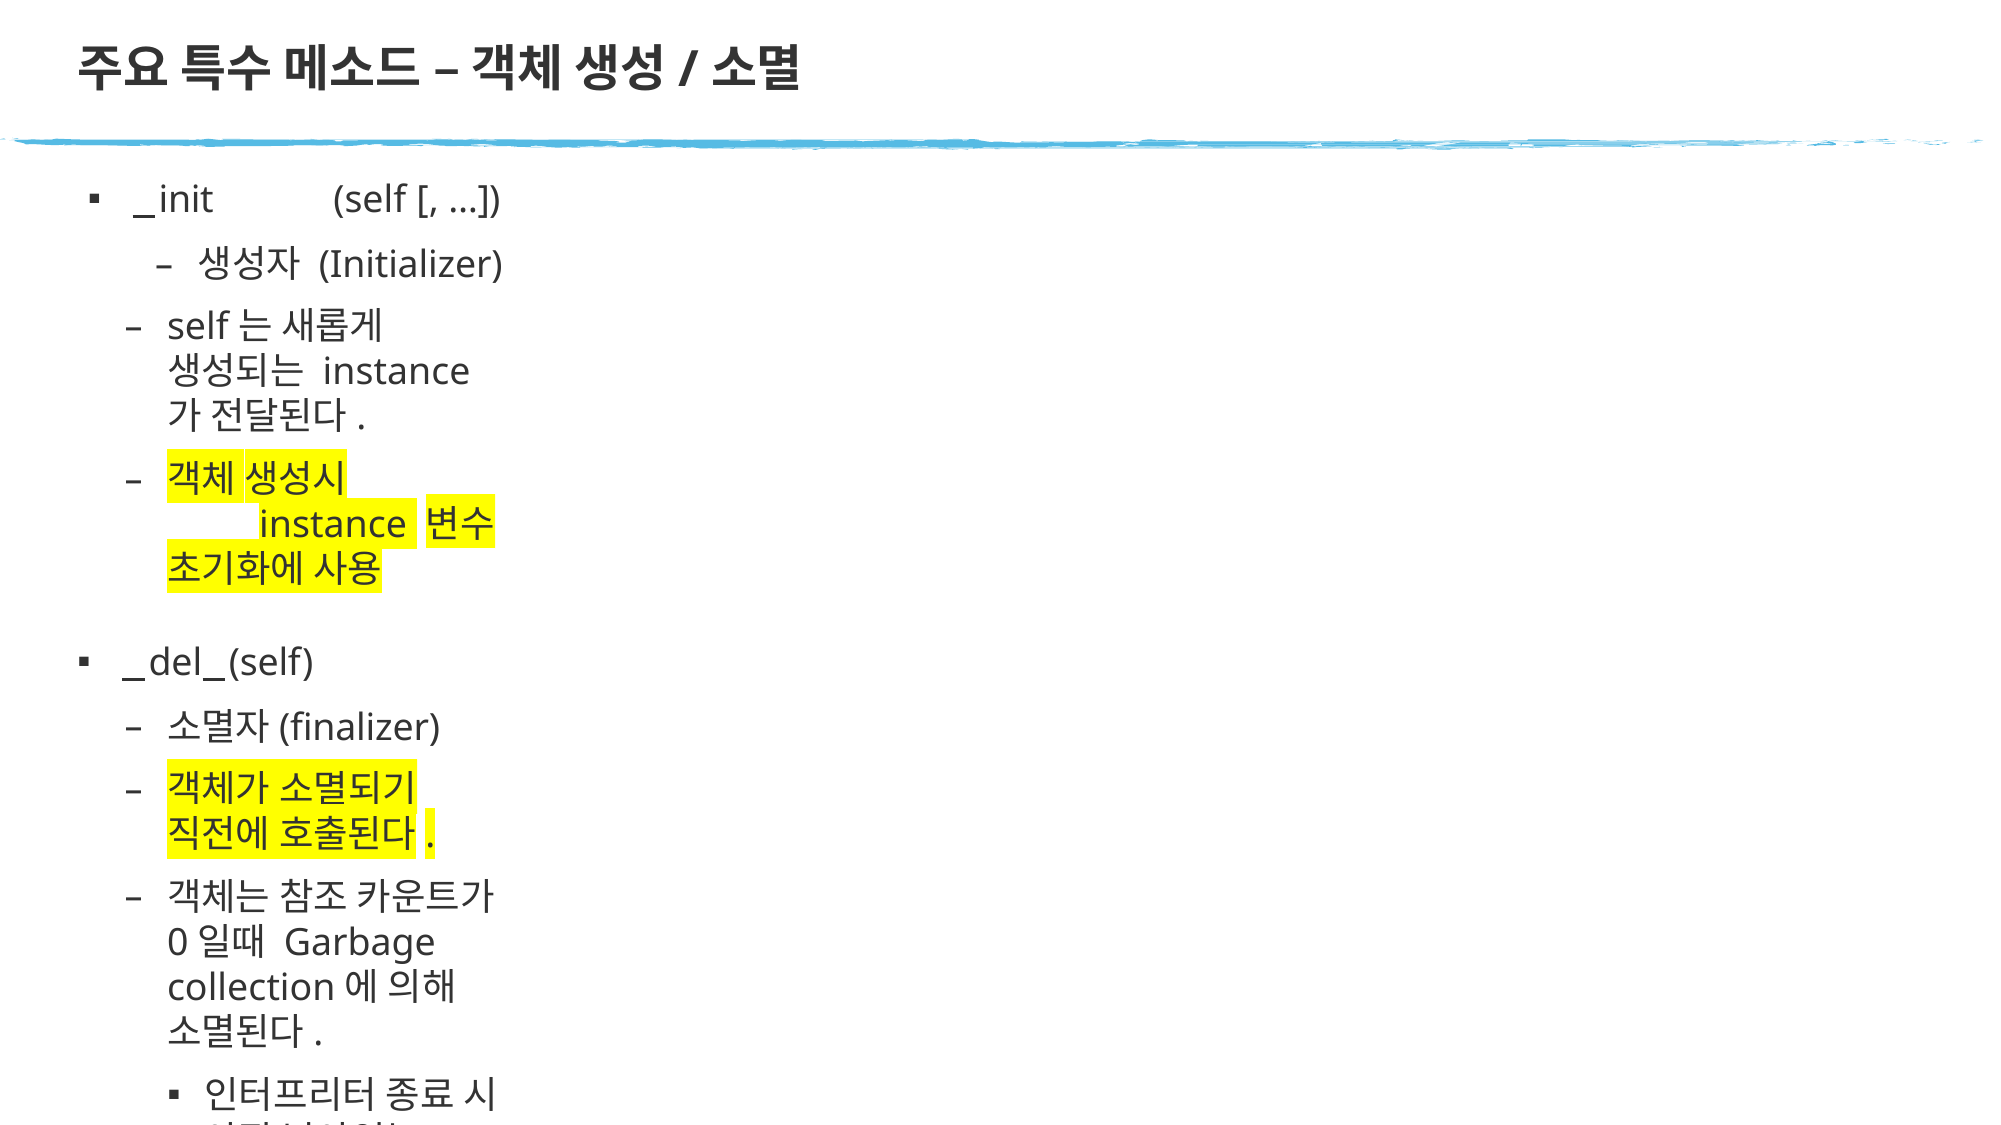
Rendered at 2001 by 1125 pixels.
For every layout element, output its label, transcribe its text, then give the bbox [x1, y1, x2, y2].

title 주요 특수 메소드 – 객체 생성/소멸 [75, 34, 1700, 225]
text_box init (self [, …]) 생성자 (Initializer) self는 새롭게 생성되는 instance가 전달된다. 객체 생성시 instance 변수 초기화에 사용 del (self) 소멸자(finalizer) 객체가 소멸되기 직전에 호출된다. 객체는 참조 카운트가 0일때 Garbage collection에 의해 소멸된다. 인터프리터 종료 시 아직 남아있는 객체들의 소멸자 메소드 호출은 보장되지 않는다. [75, 225, 1625, 1125]
